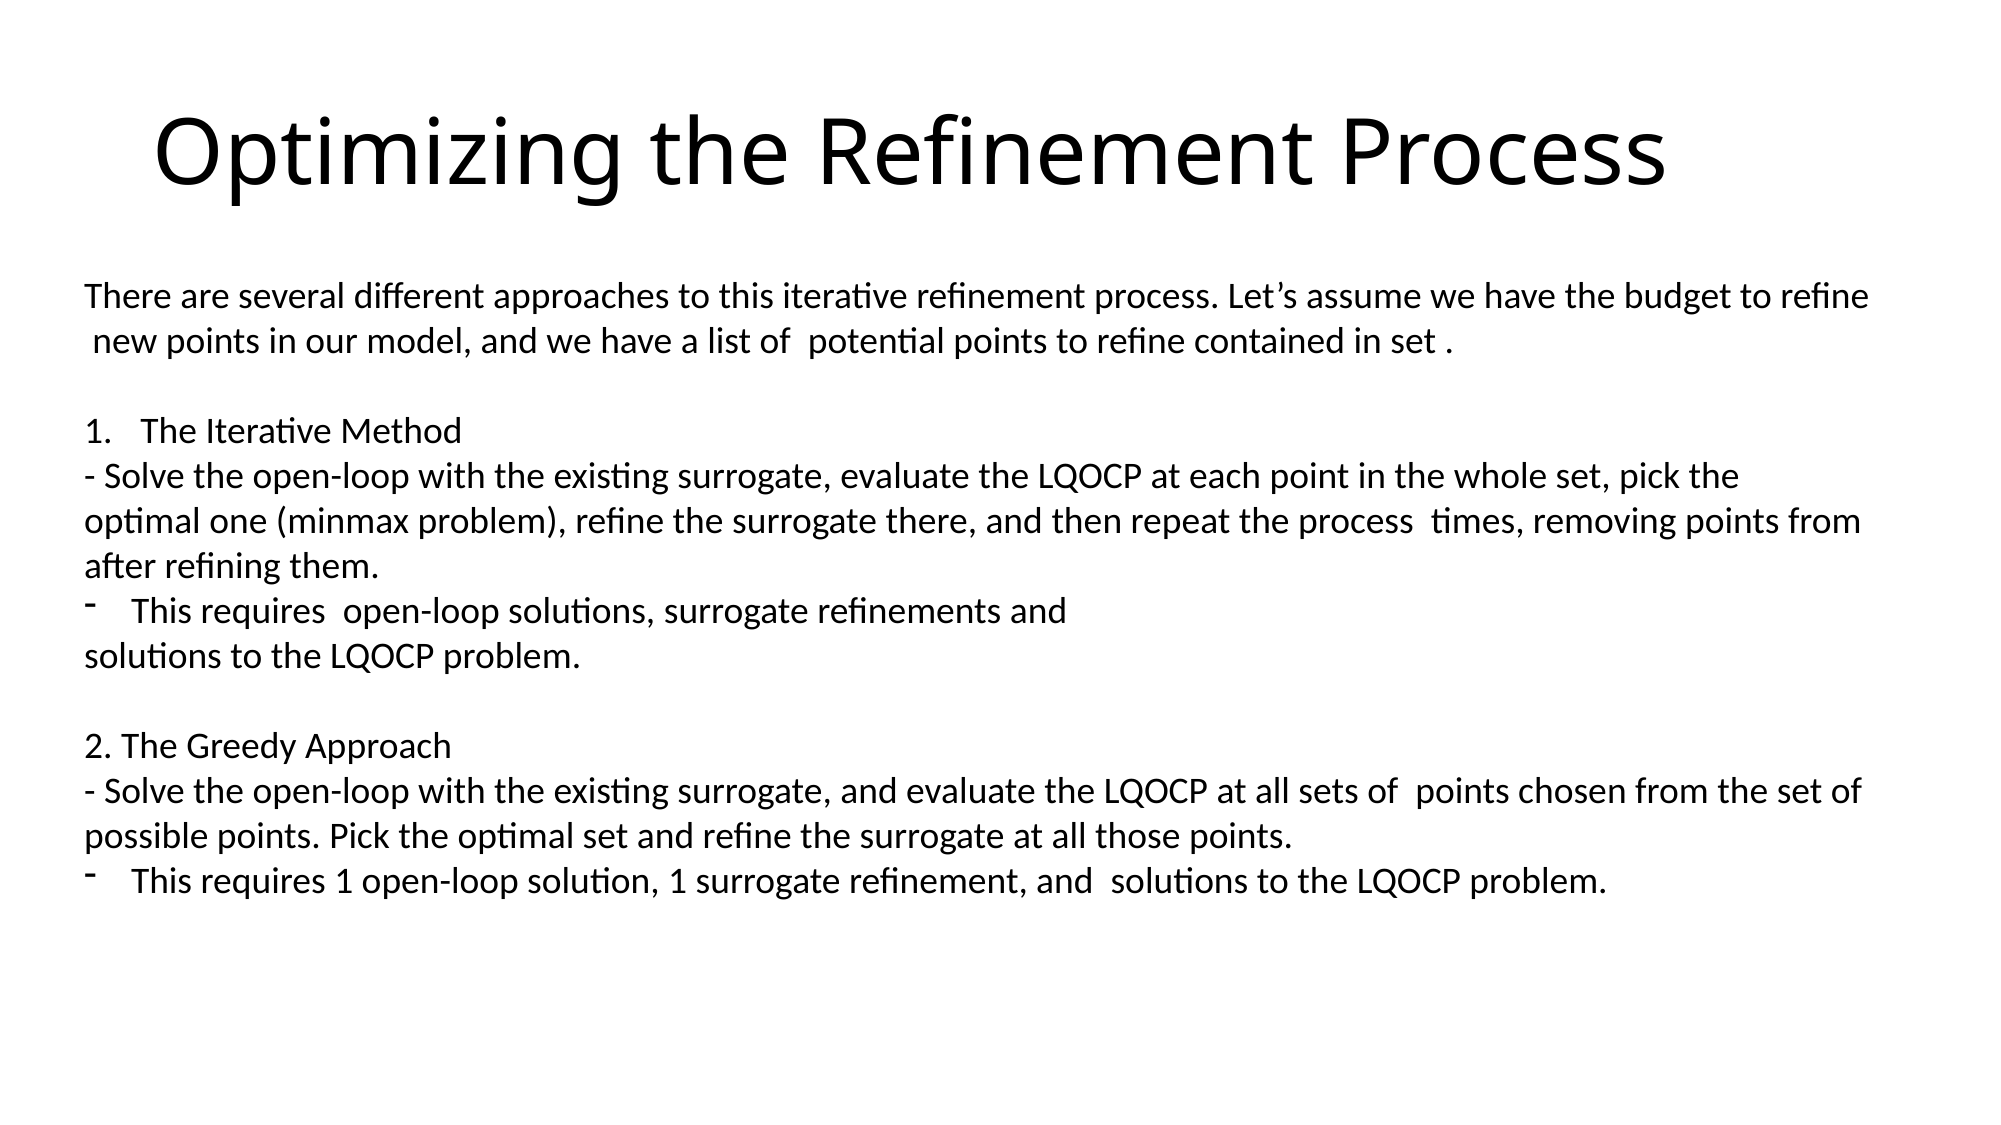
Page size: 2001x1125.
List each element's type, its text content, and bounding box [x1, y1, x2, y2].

title Optimizing the Refinement Process [137, 45, 1863, 264]
